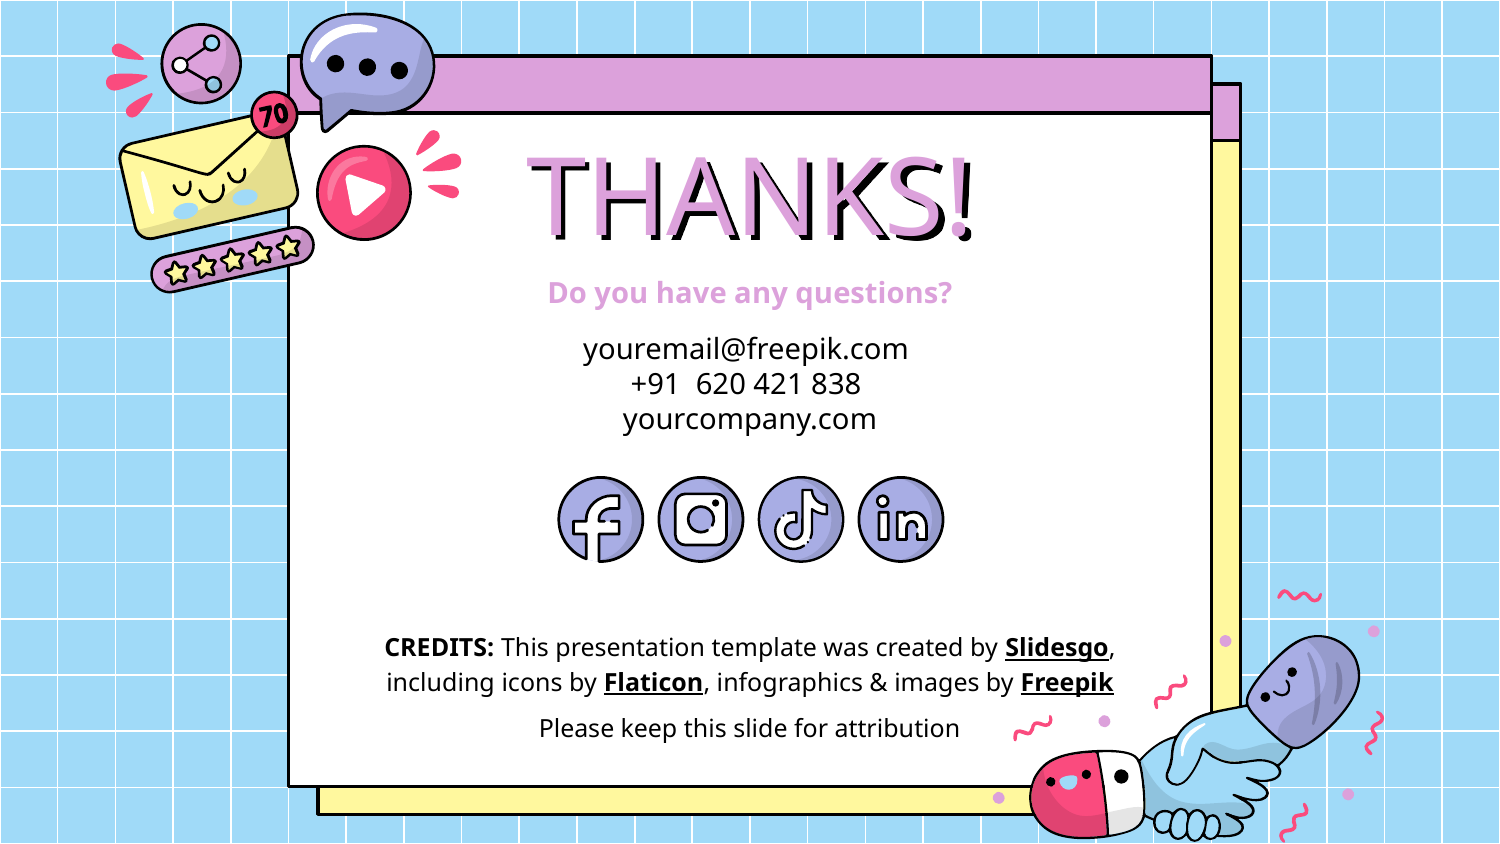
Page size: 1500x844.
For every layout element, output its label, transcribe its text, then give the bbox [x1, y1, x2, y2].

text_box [105, 12, 463, 294]
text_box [991, 588, 1386, 844]
title THANKS! [490, 112, 1010, 259]
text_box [555, 475, 648, 564]
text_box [852, 475, 945, 564]
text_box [757, 475, 845, 564]
text_box Please keep this slide for attribution [346, 699, 986, 756]
subtitle Do you have any questions? youremail@freepik.com +91 620 421 838 yourcompany.com [490, 259, 1010, 452]
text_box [652, 475, 745, 564]
